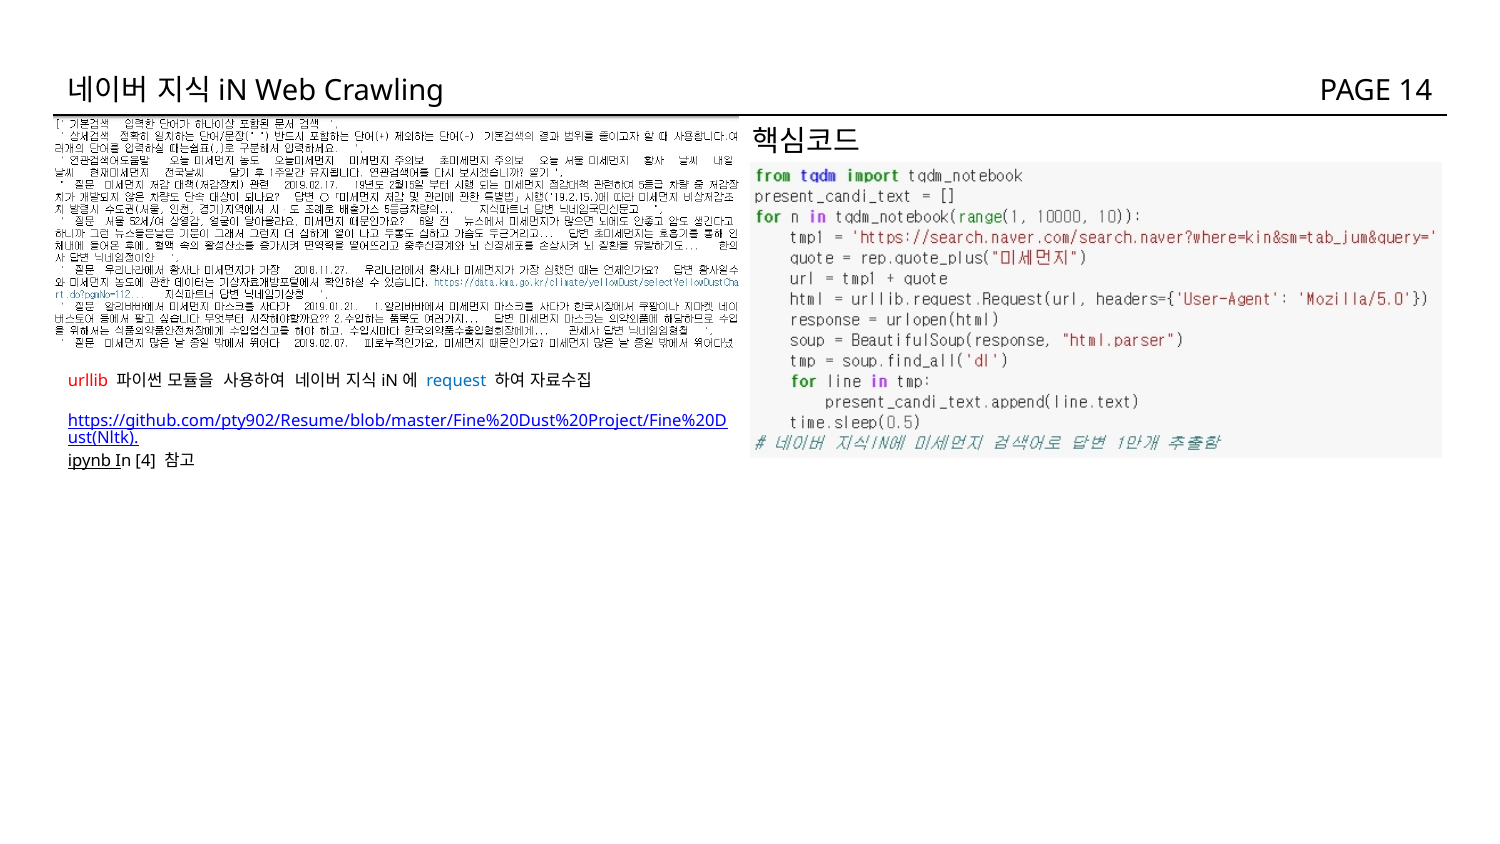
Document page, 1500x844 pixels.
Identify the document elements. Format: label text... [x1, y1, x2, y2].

text_box 핵심코드 [743, 122, 1376, 165]
picture [52, 116, 739, 350]
text_box 네이버 지식iN Web Crawling [53, 64, 526, 113]
text_box urllib 파이썬 모듈을 사용하여 네이버 지식iN에 request 하여 자료수집 https://github.com/pty902/Resume/blob/master/Fine%20Dust%20Project/Fine%20Dust(Nltk).ipynb In [4] 참고 [53, 362, 747, 464]
picture [749, 162, 1442, 458]
text_box PAGE 14 [1092, 64, 1447, 114]
